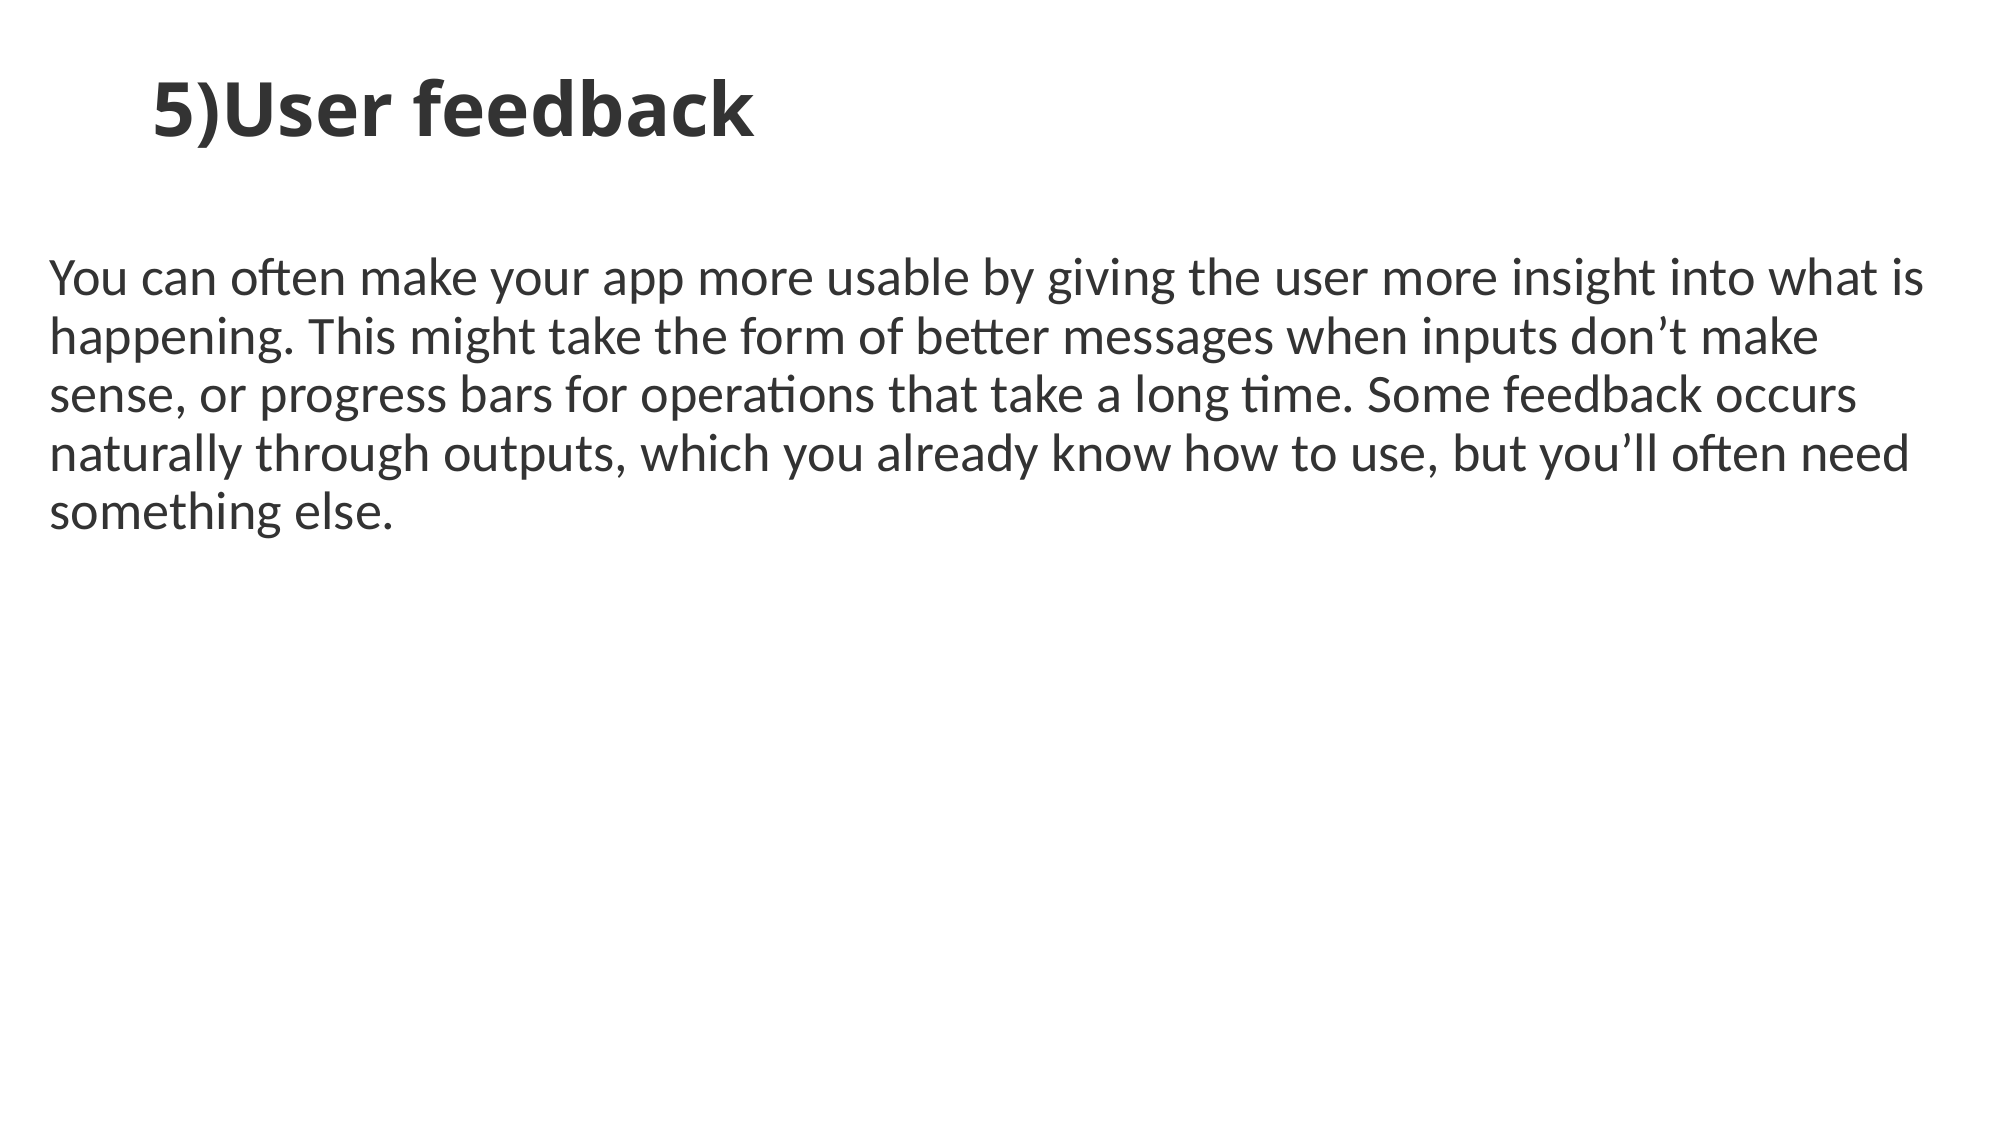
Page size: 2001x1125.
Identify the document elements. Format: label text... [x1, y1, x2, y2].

list You can often make your app more usable by giving the user more insight into what is happening. This might take the form of better messages when inputs don’t make sense, or progress bars for operations that take a long time. Some feedback occurs naturally through outputs, which you already know how to use, but you’ll often need something else. [34, 241, 1975, 1097]
title 5)User feedback [137, 3, 1863, 221]
